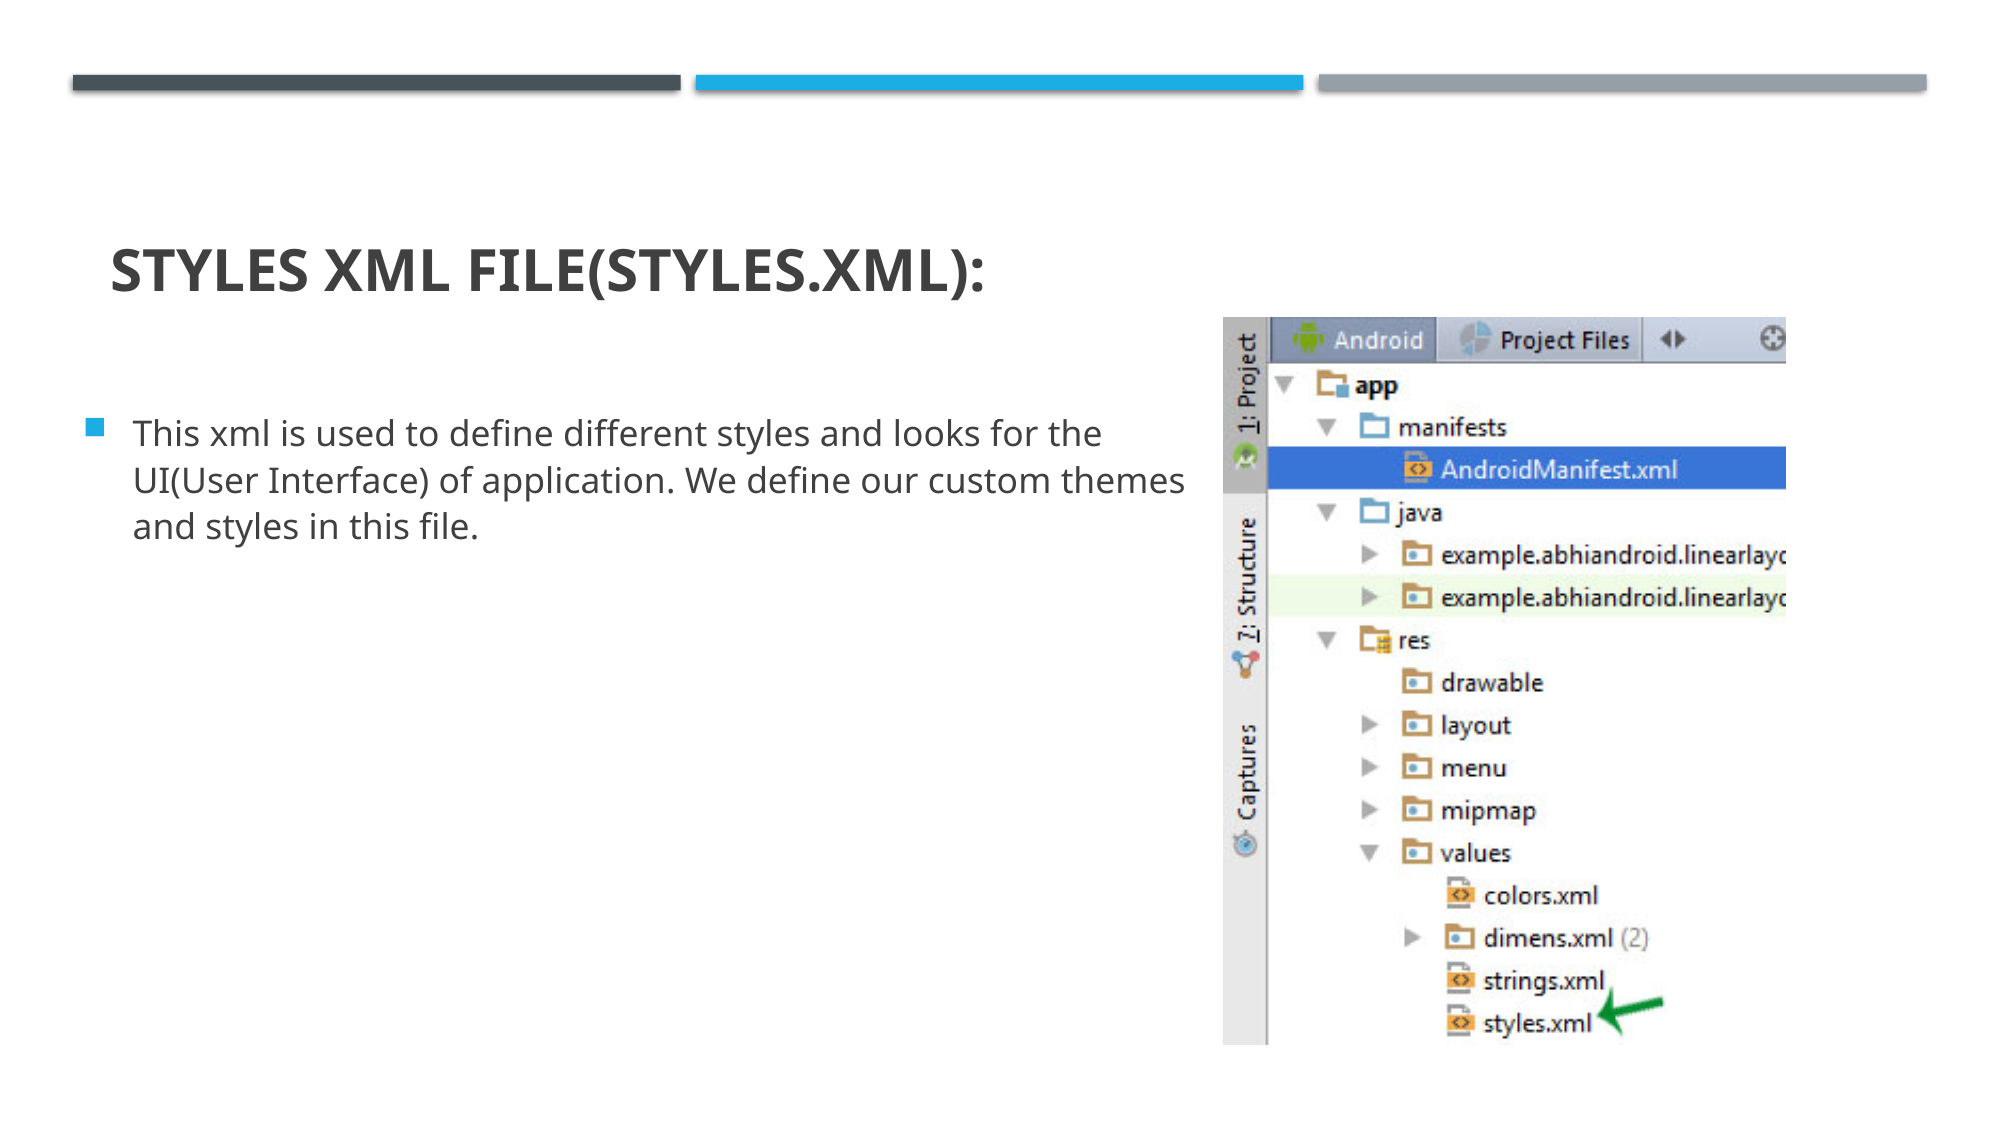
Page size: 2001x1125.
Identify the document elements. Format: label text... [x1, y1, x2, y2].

picture [1220, 309, 1795, 1082]
title Styles xml File(styles.xml): [95, 115, 1905, 311]
list This xml is used to define different styles and looks for the UI(User Interface) of application. We define our custom themes and styles in this file. [67, 334, 1211, 620]
